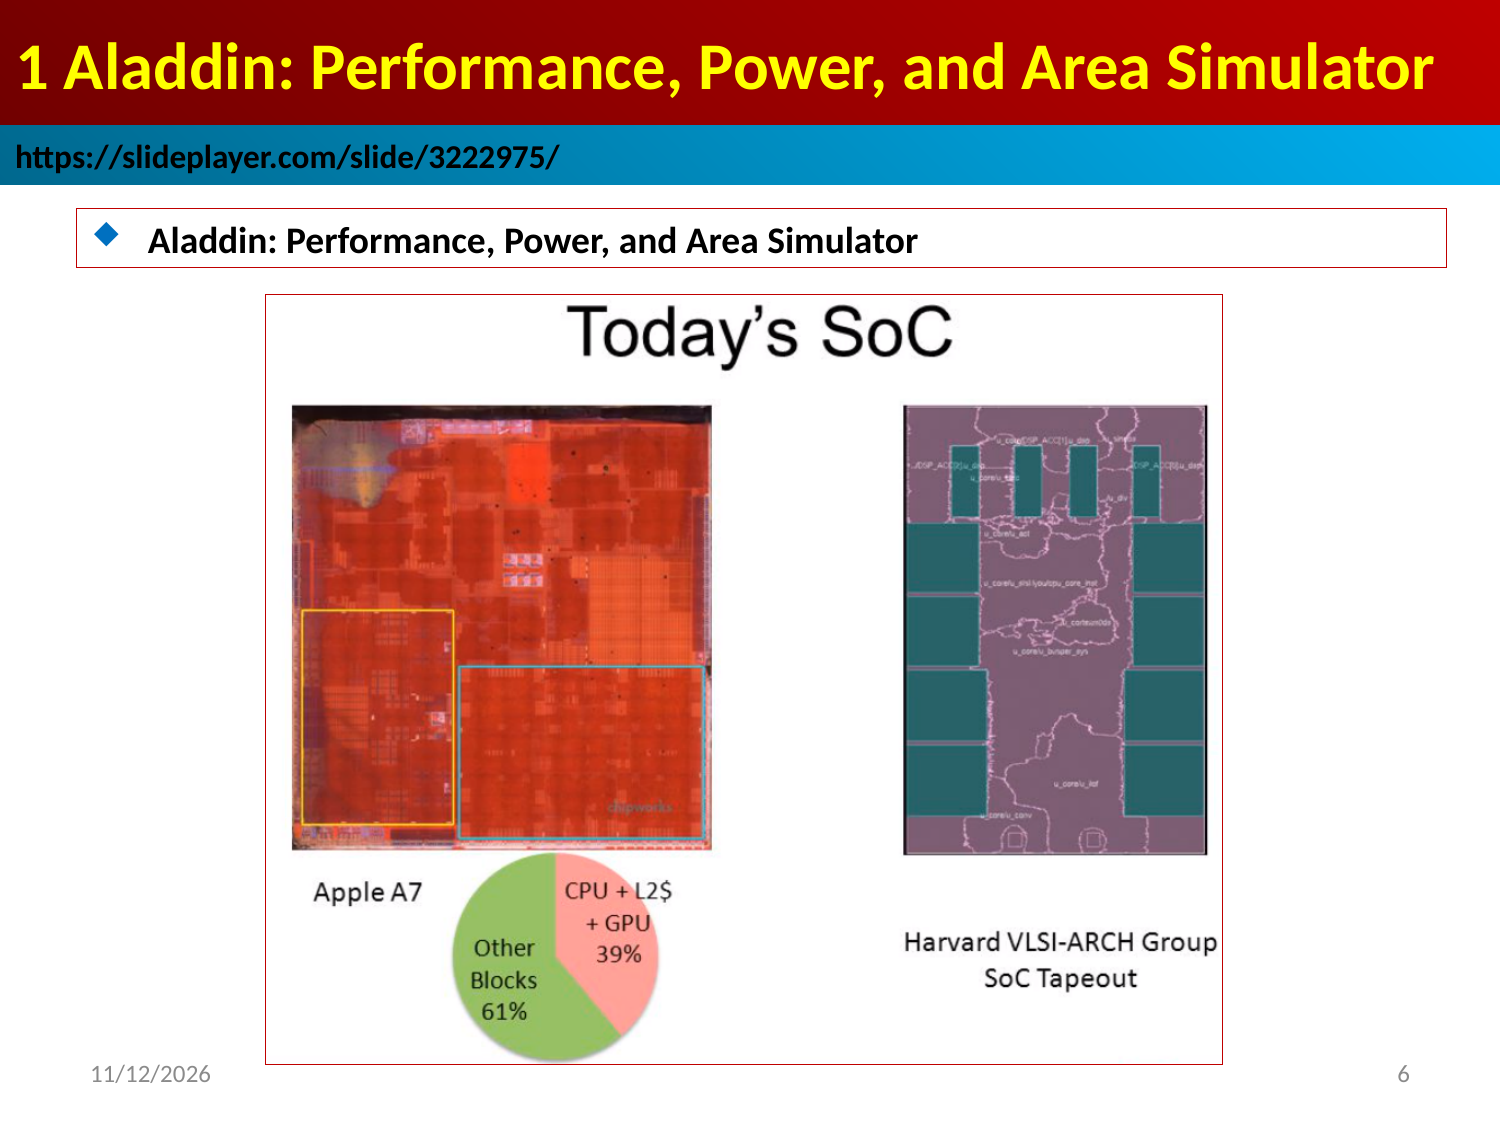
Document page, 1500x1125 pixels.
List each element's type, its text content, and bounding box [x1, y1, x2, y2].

subtitle Aladdin: Performance, Power, and Area Simulator [76, 208, 1447, 268]
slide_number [75, 1042, 425, 1103]
text_box https://slideplayer.com/slide/3222975/ [0, 125, 1500, 185]
title 1 Aladdin: Performance, Power, and Area Simulator [0, 0, 1500, 125]
slide_number 6 [1074, 1042, 1425, 1103]
picture [265, 293, 1223, 1065]
